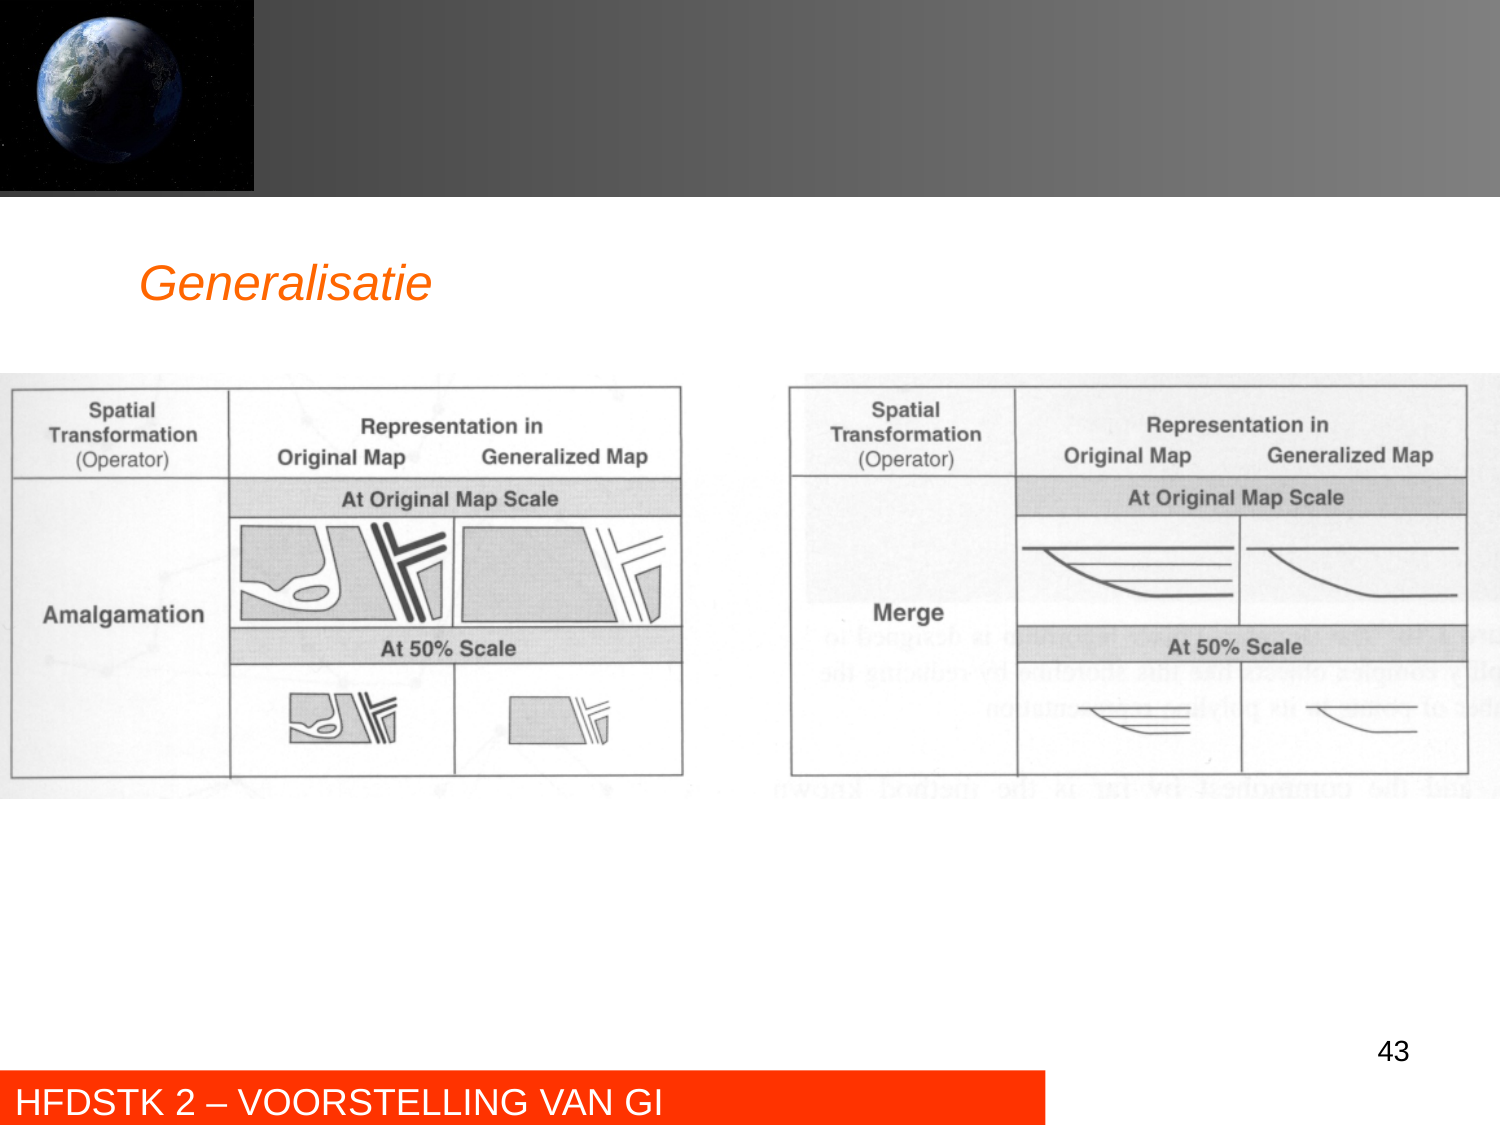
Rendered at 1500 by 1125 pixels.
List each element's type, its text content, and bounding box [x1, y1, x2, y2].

picture [0, 373, 1500, 799]
slide_number 43 [1074, 1024, 1425, 1103]
picture [0, 0, 255, 191]
text_box HFDSTK 2 – VOORSTELLING VAN GI [0, 1070, 1034, 1125]
text_box Generalisatie [123, 243, 1376, 319]
text_box [1034, 1070, 1046, 1125]
text_box [256, 0, 1500, 197]
